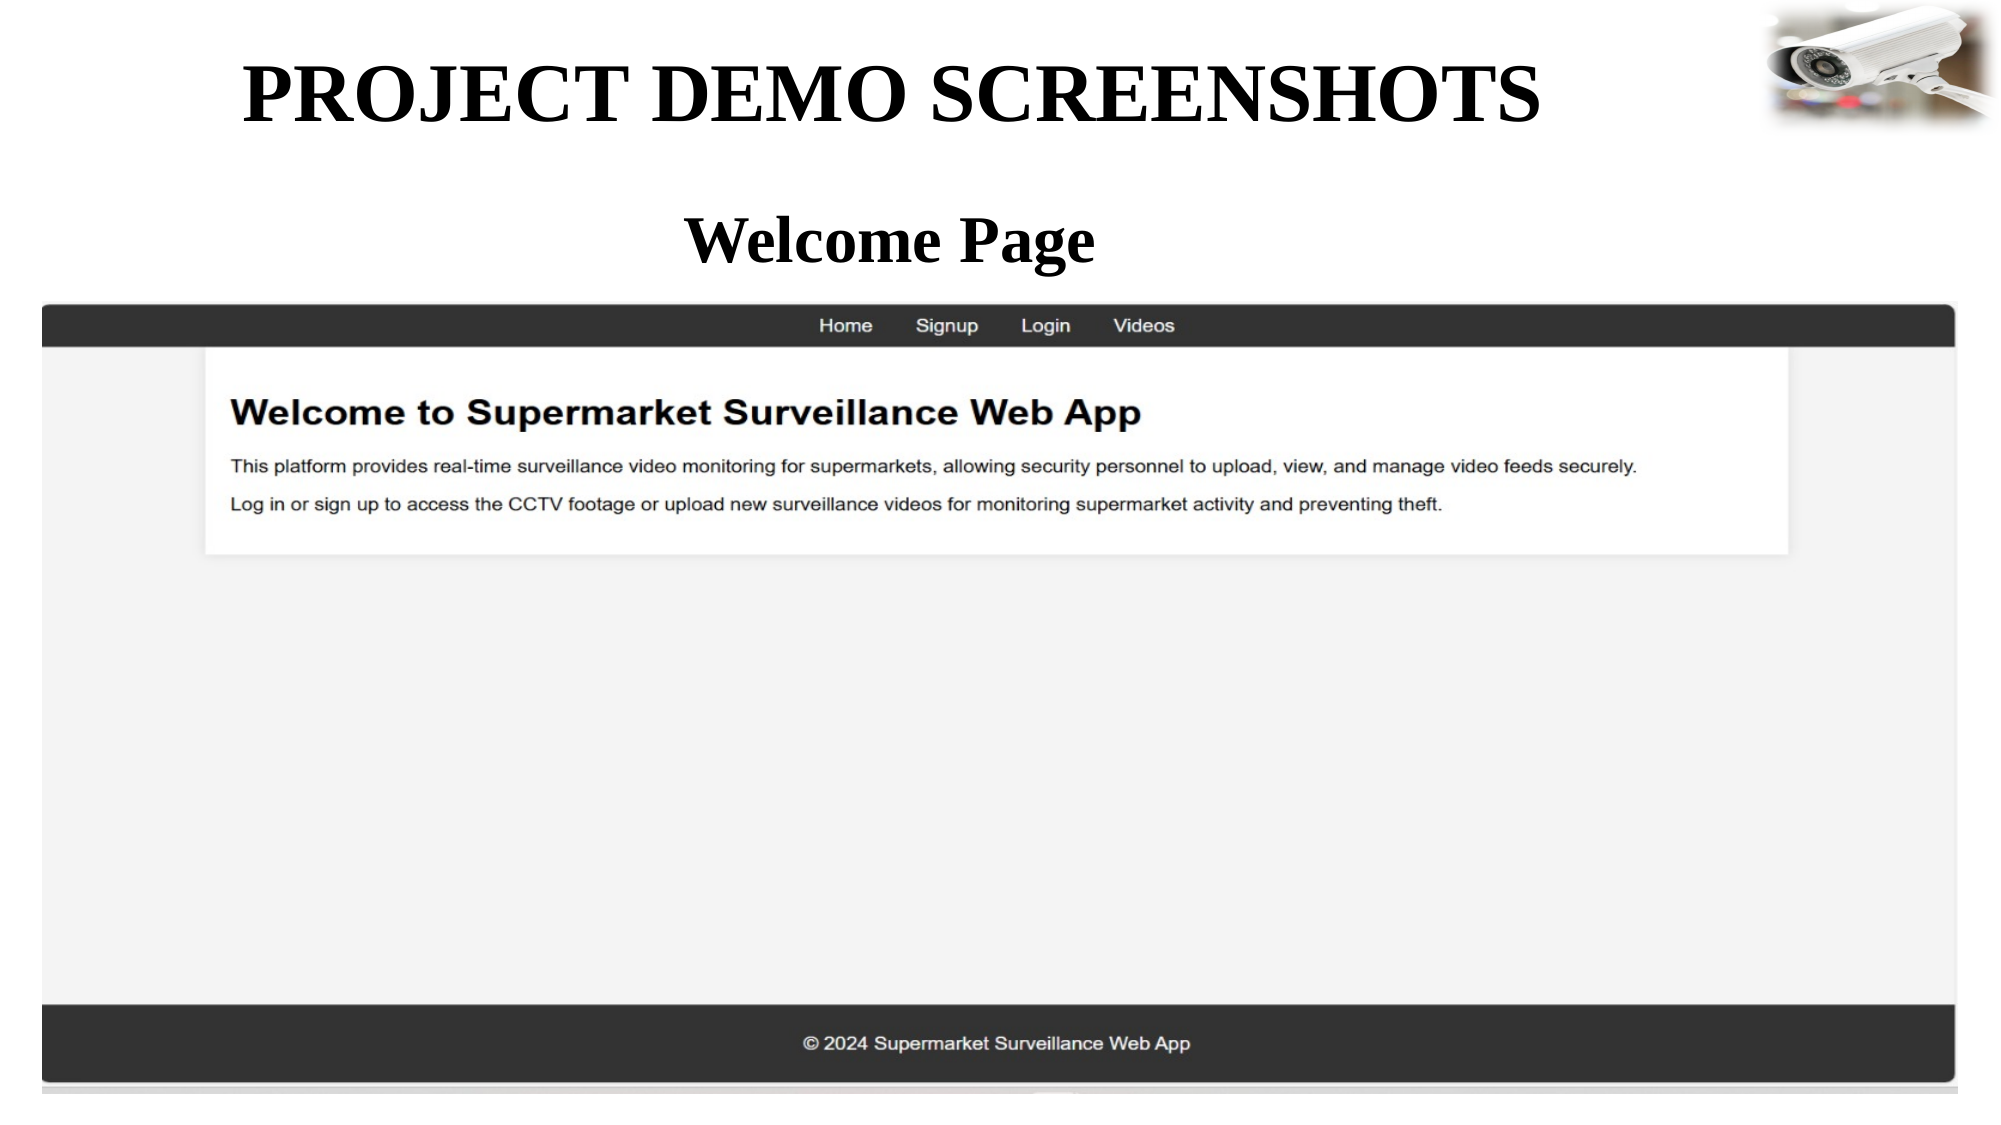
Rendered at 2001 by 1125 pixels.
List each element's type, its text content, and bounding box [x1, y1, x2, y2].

text_box Welcome Page [666, 188, 1168, 284]
picture [41, 300, 1959, 1095]
picture [1758, 0, 2000, 138]
text_box PROJECT DEMO SCREENSHOTS [228, 30, 1794, 146]
